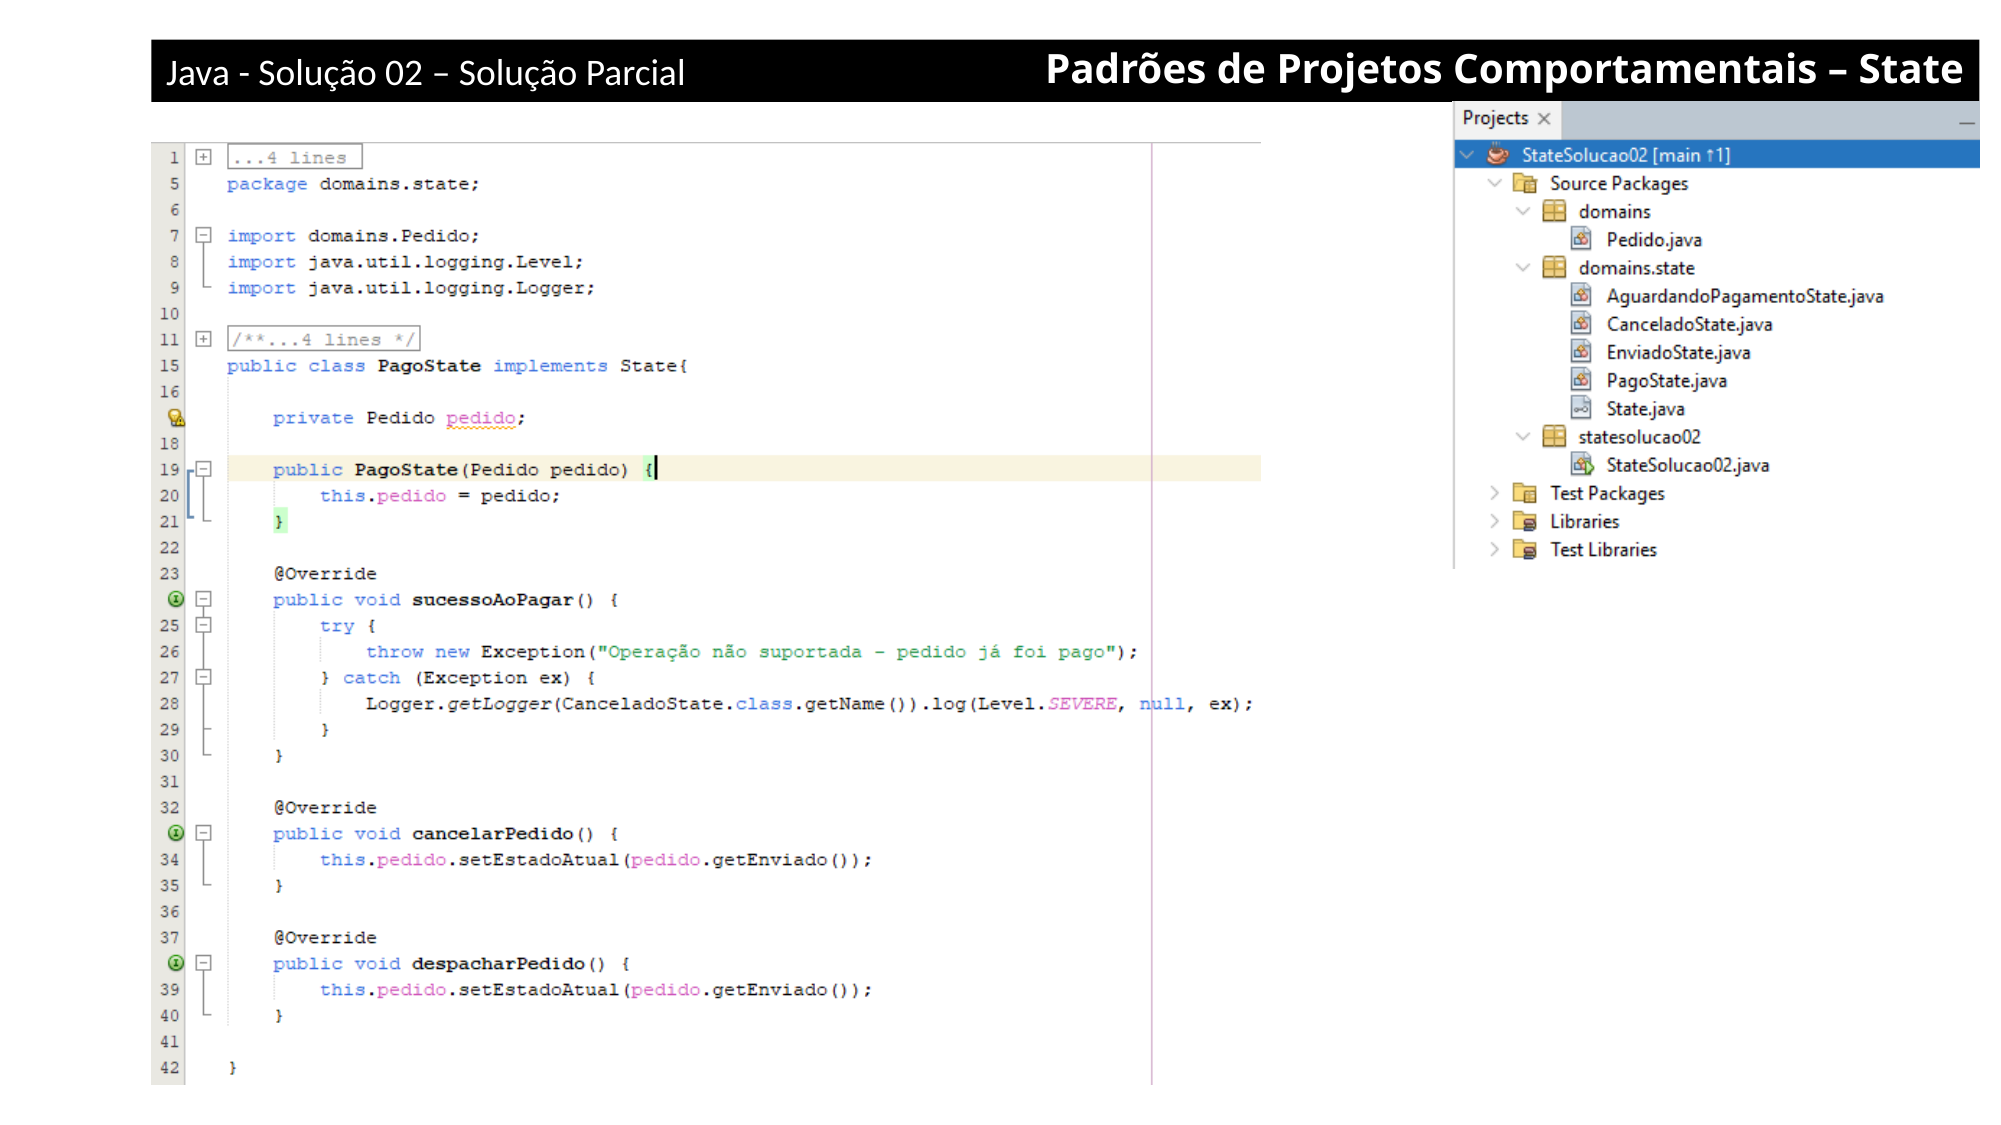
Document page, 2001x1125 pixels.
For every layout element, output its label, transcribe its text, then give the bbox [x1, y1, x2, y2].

picture [151, 142, 1261, 1085]
picture [1452, 101, 1980, 569]
text_box Padrões de Projetos Comportamentais – State [151, 39, 1980, 102]
text_box Java - Solução 02 – Solução Parcial [151, 40, 804, 101]
